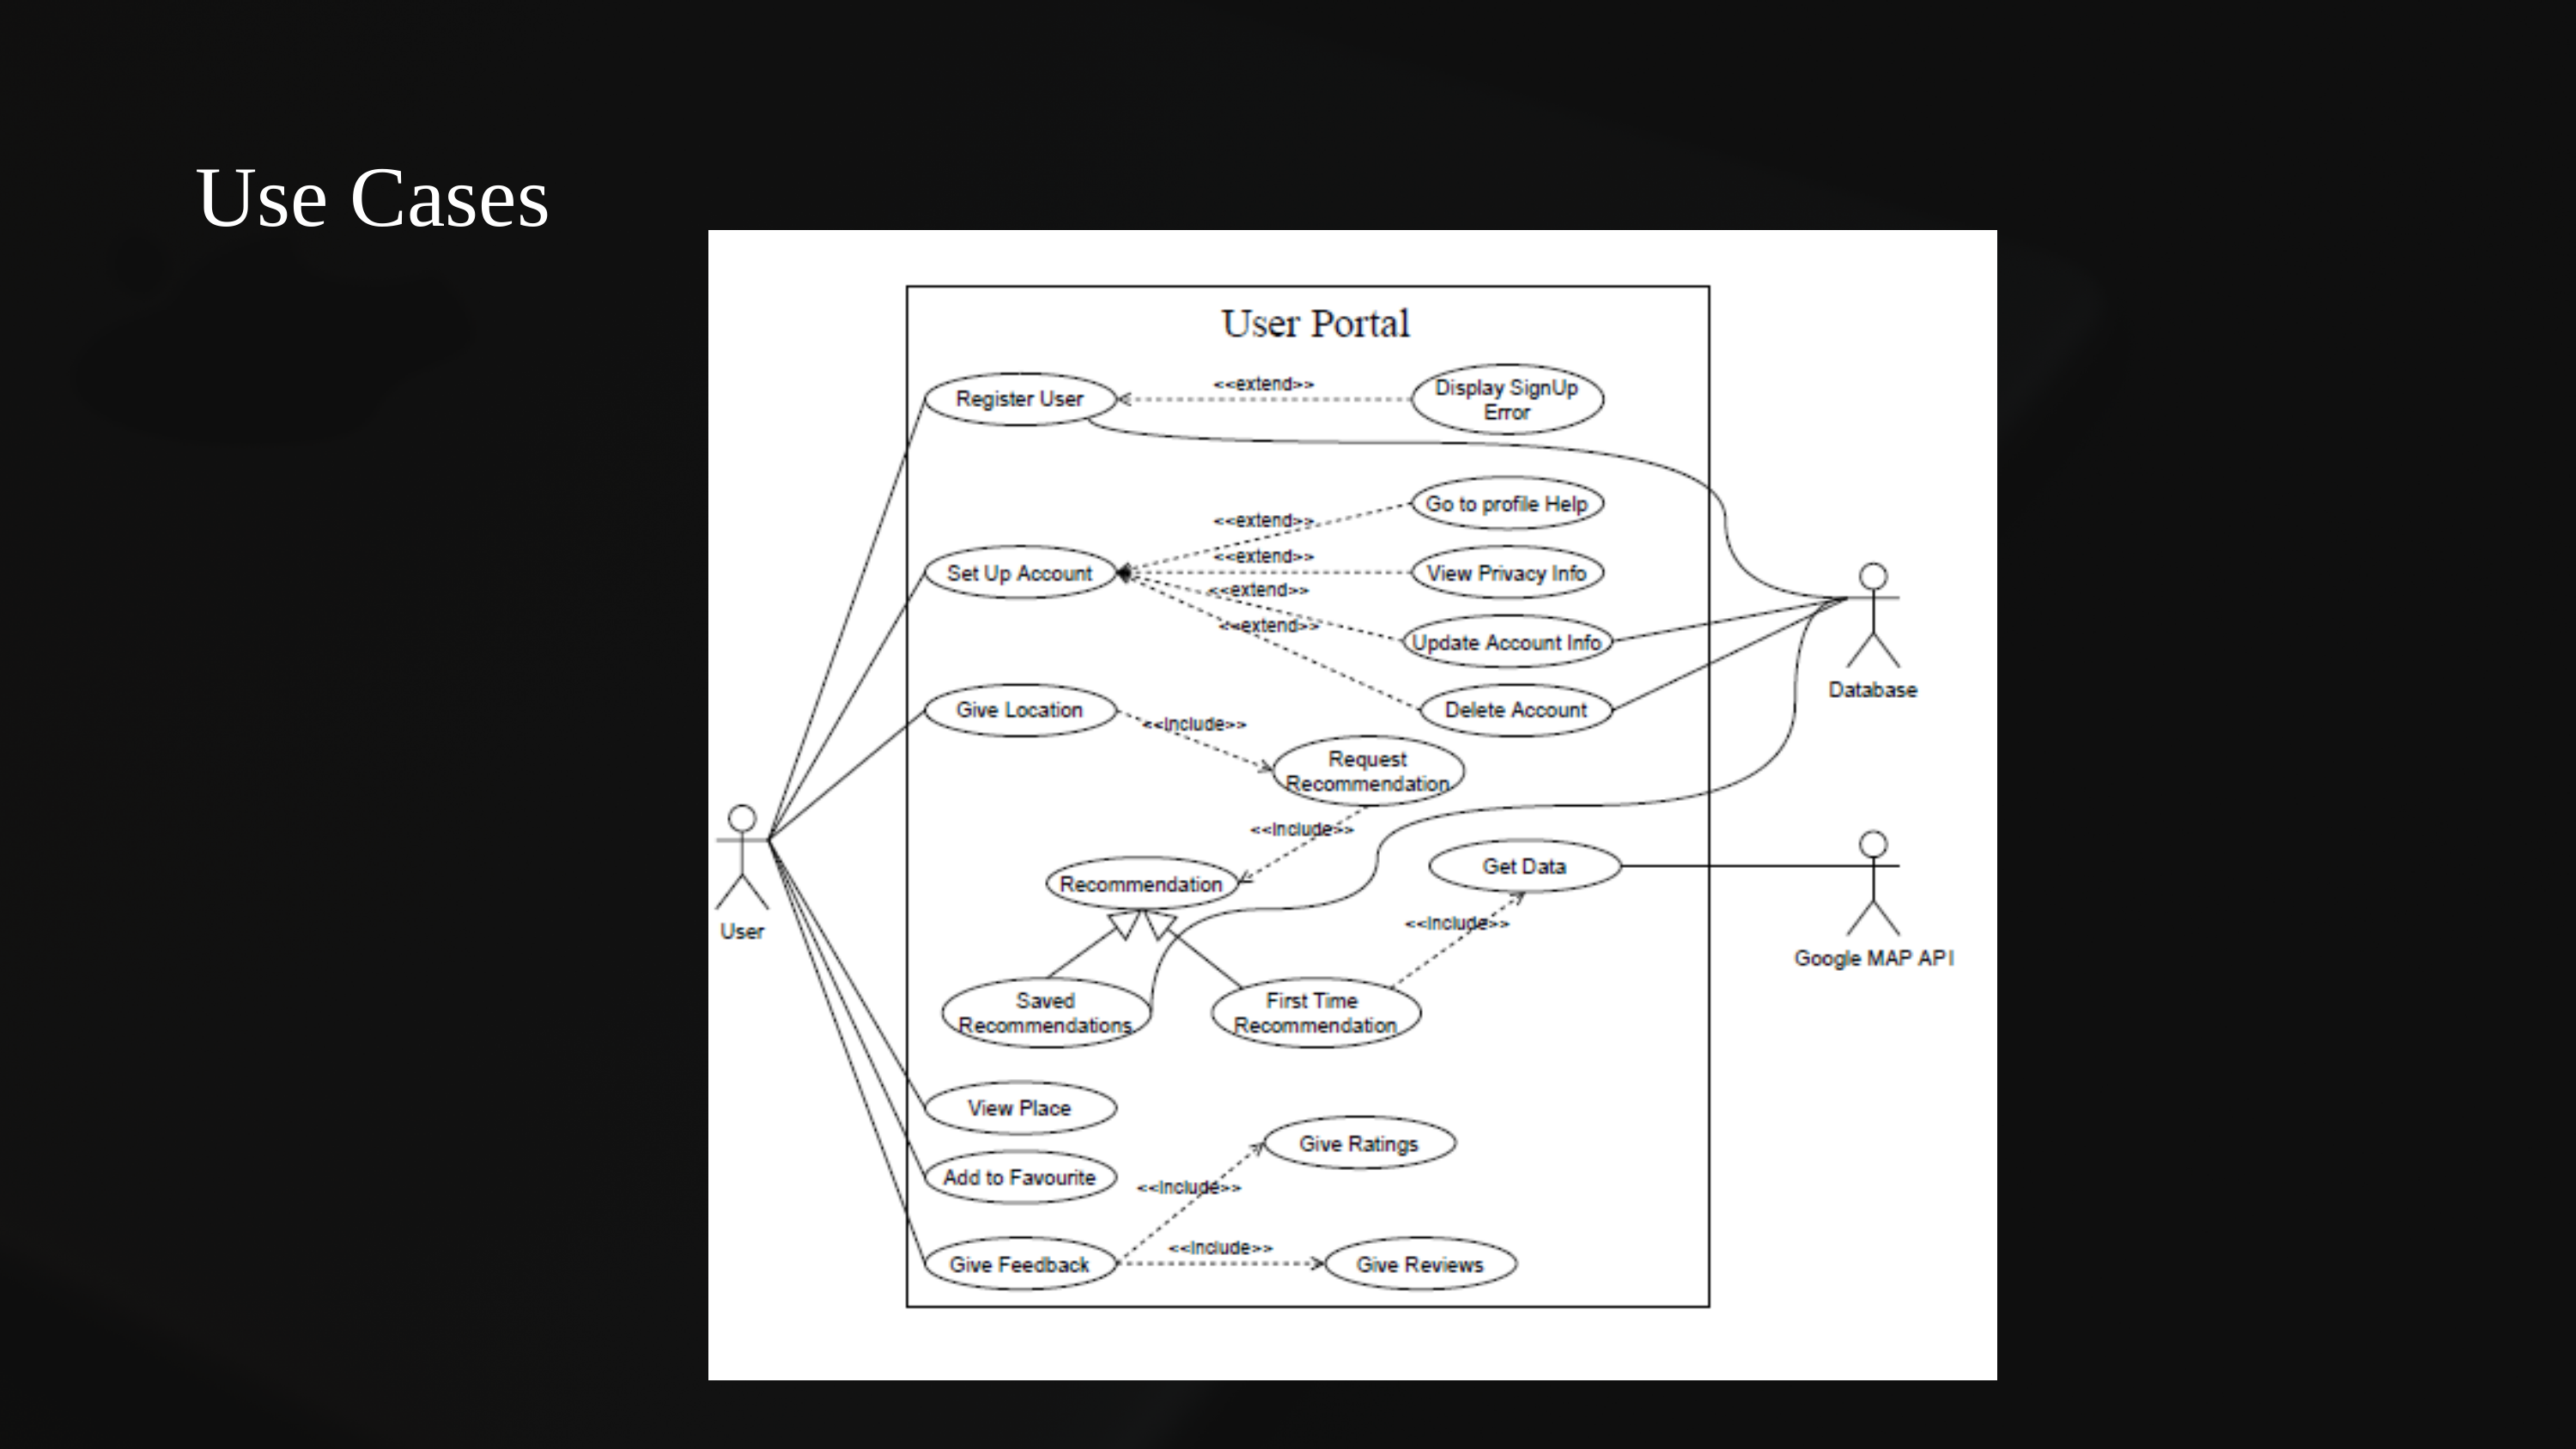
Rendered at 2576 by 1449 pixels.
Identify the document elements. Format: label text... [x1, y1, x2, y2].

picture [708, 230, 1997, 1380]
text_box Use Cases [182, 134, 1052, 250]
text_box [0, 0, 2576, 1449]
